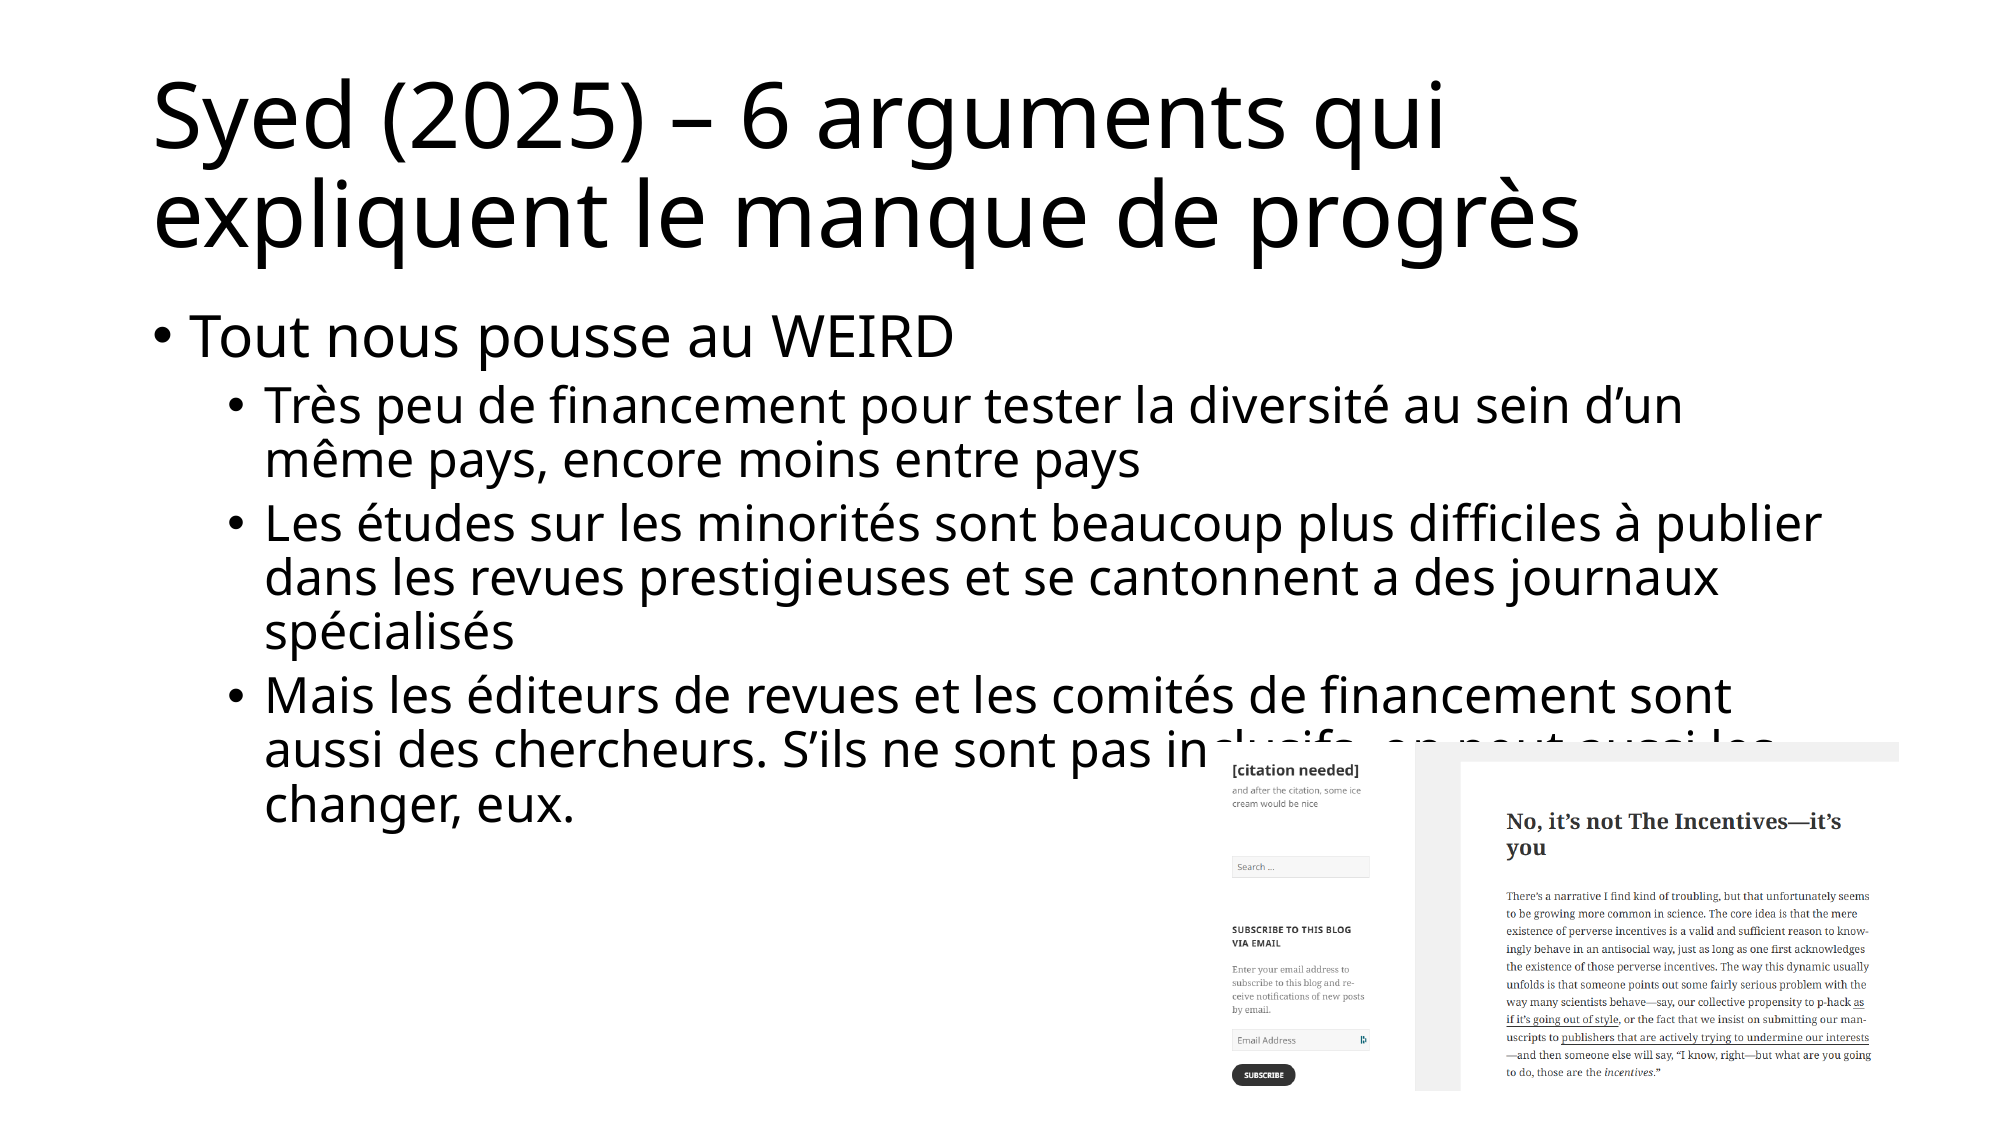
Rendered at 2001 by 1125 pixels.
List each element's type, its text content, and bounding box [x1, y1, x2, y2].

picture [1209, 741, 1899, 1092]
title Syed (2025) – 6 arguments qui expliquent le manque de progrès [137, 59, 1863, 278]
list Tout nous pousse au WEIRD Très peu de financement pour tester la diversité au sein d’un même pays, encore moins entre pays Les études sur les minorités sont beaucoup plus difficiles à publier dans les revues prestigieuses et se cantonnent a des journaux spécialisés Mais les éditeurs de revues et les comités de financement sont aussi des chercheurs. S’ils ne sont pas inclusifs, on peut aussi les changer, eux. [137, 299, 1863, 1014]
